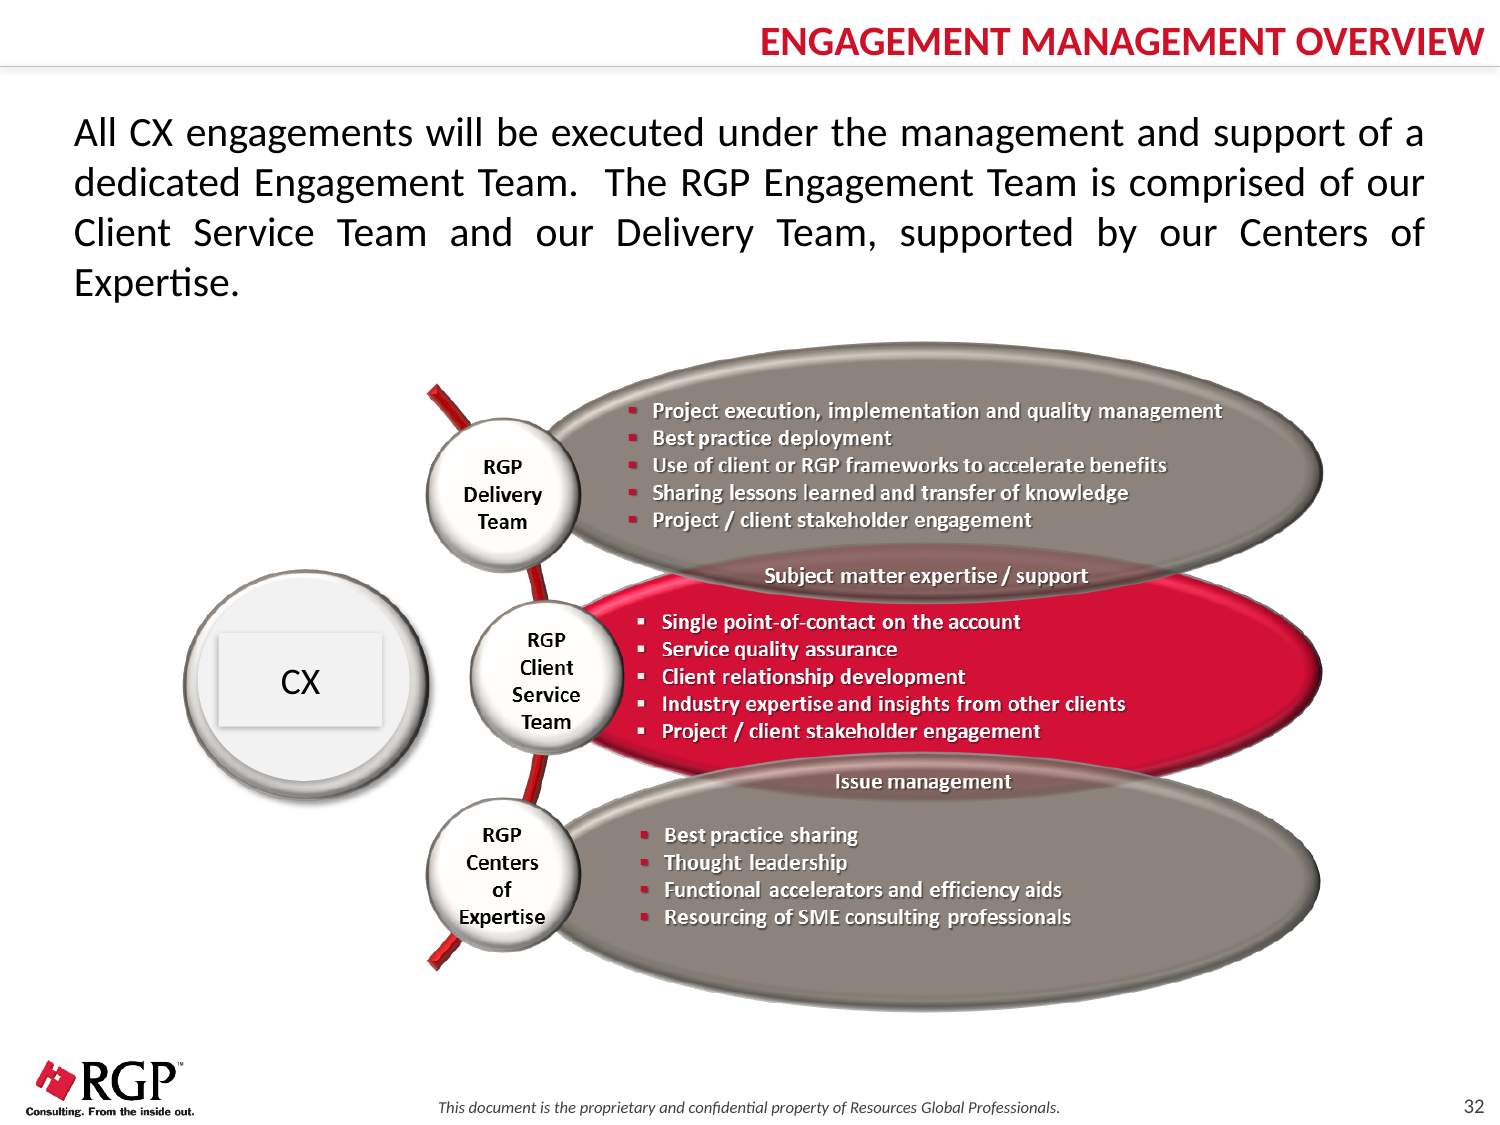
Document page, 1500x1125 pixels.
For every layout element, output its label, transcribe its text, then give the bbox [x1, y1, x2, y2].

list ENGAGEMENT MANAGEMENT OVERVIEW [601, 3, 1500, 67]
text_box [176, 339, 1324, 1014]
text_box All CX engagements will be executed under the management and support of a dedicated Engagement Team. The RGP Engagement Team is comprised of our Client Service Team and our Delivery Team, supported by our Centers of Expertise. [58, 97, 1442, 313]
picture [26, 1060, 194, 1117]
